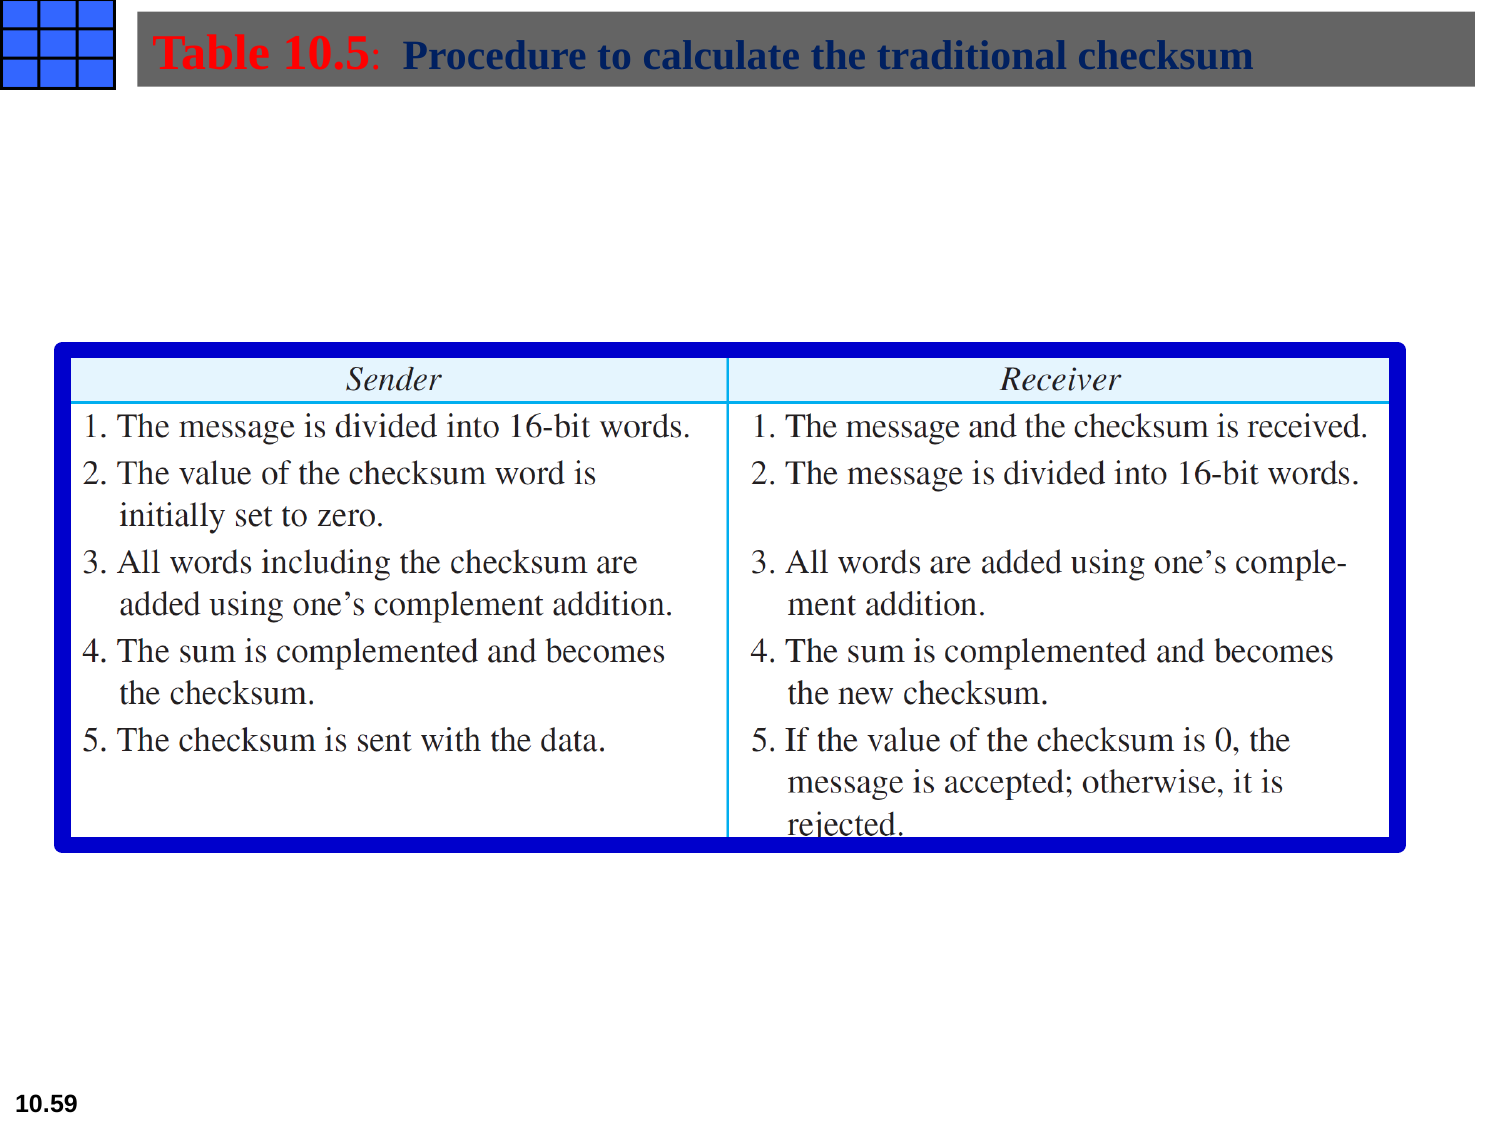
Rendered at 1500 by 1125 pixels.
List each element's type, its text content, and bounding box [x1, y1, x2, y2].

text_box 10.59 [0, 1049, 313, 1125]
picture [0, 0, 116, 91]
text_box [55, 349, 1439, 860]
text_box Table 10.5: Procedure to calculate the traditional checksum [137, 11, 1475, 87]
